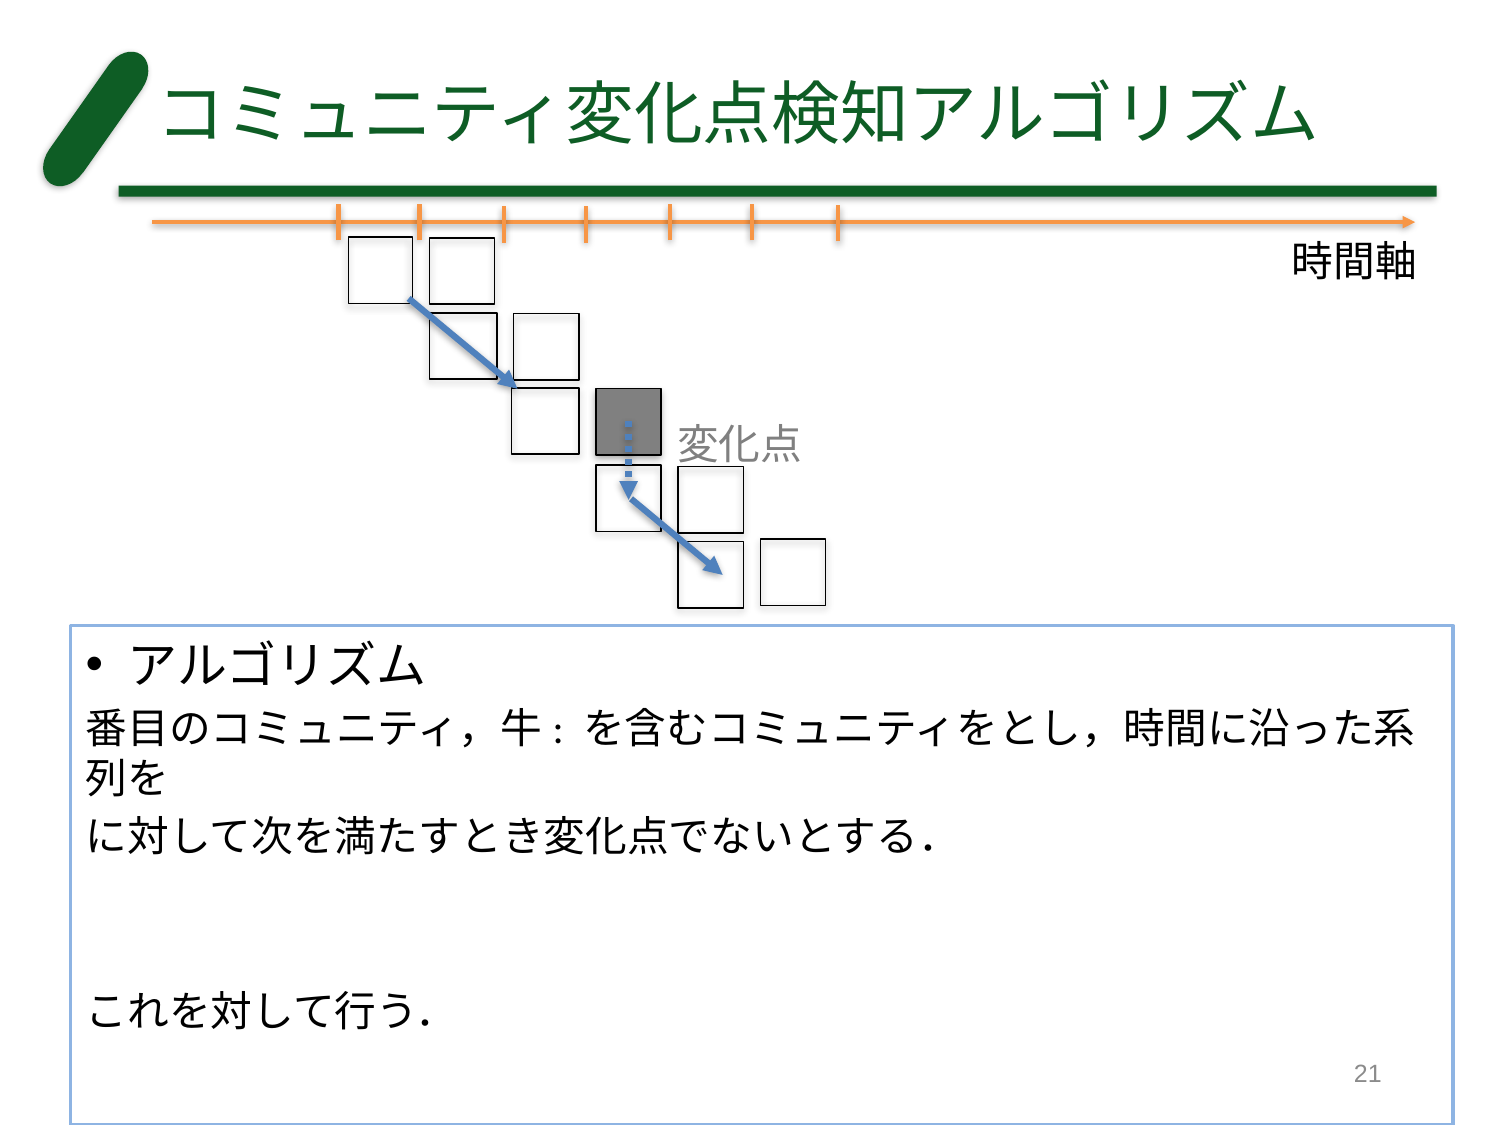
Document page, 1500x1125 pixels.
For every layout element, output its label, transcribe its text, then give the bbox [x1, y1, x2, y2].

text_box 変化点 [665, 410, 826, 476]
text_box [630, 498, 723, 576]
slide_number 21 [1059, 1042, 1397, 1103]
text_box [511, 387, 662, 456]
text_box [408, 298, 518, 389]
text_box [348, 236, 495, 305]
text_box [633, 464, 744, 534]
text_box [522, 312, 580, 381]
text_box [677, 538, 826, 609]
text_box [595, 464, 625, 534]
text_box 時間軸 [1268, 227, 1441, 292]
title コミュニティ変化点検知アルゴリズム [142, 62, 1425, 250]
